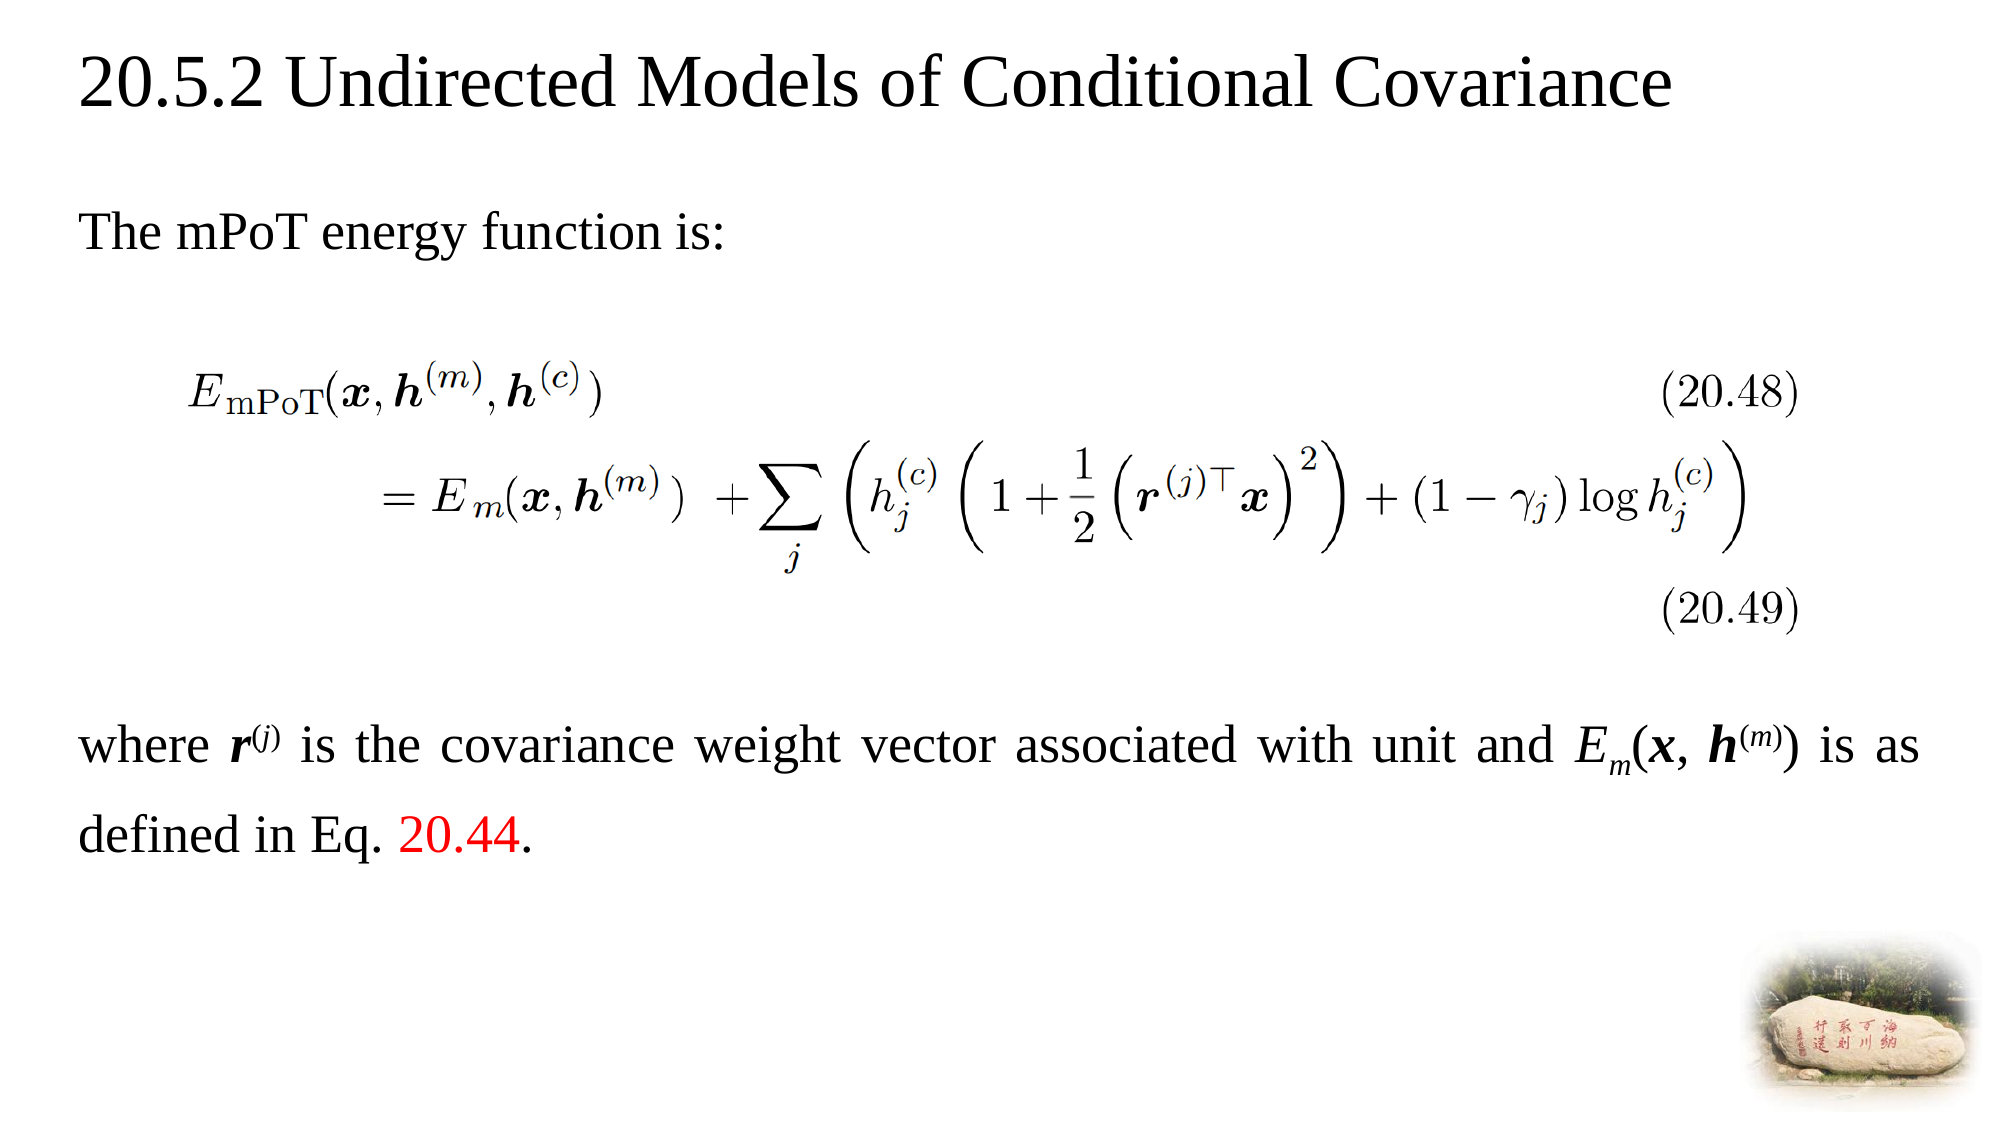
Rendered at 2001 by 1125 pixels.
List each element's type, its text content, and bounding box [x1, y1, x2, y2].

picture [1740, 927, 1985, 1112]
picture [180, 344, 1819, 640]
title 20.5.2 Undirected Models of Conditional Covariance [63, 21, 1936, 142]
